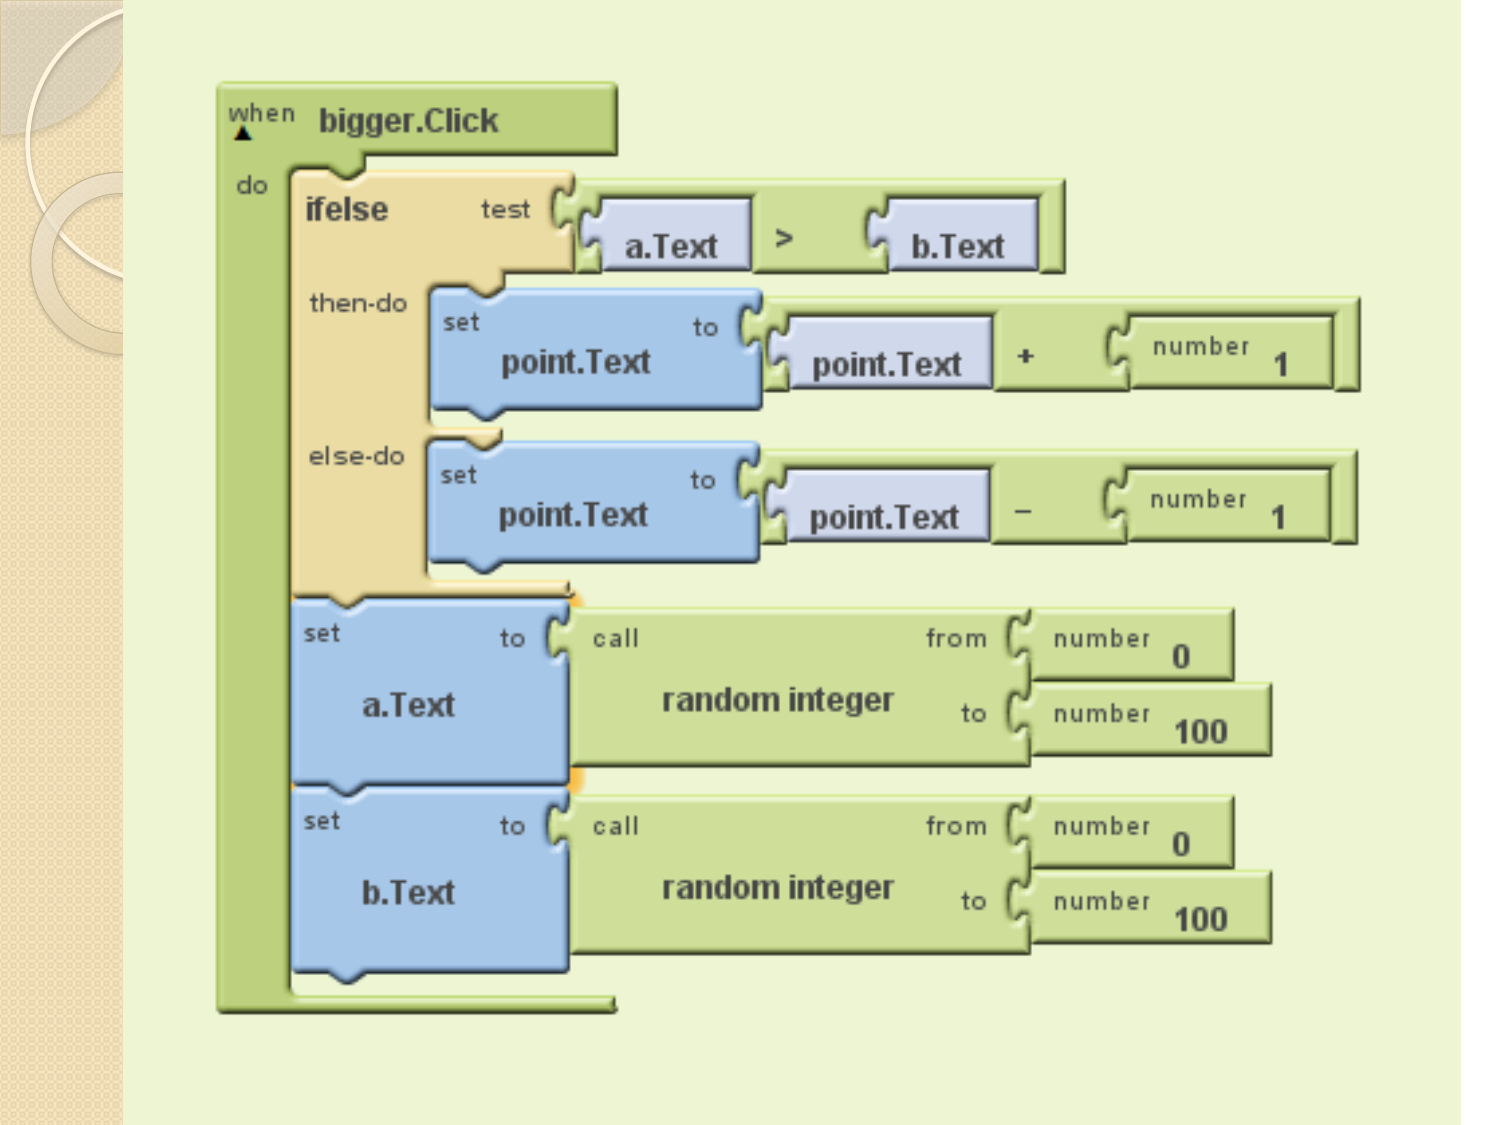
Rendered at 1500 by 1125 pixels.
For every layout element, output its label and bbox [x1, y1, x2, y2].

picture [123, 0, 1461, 1125]
